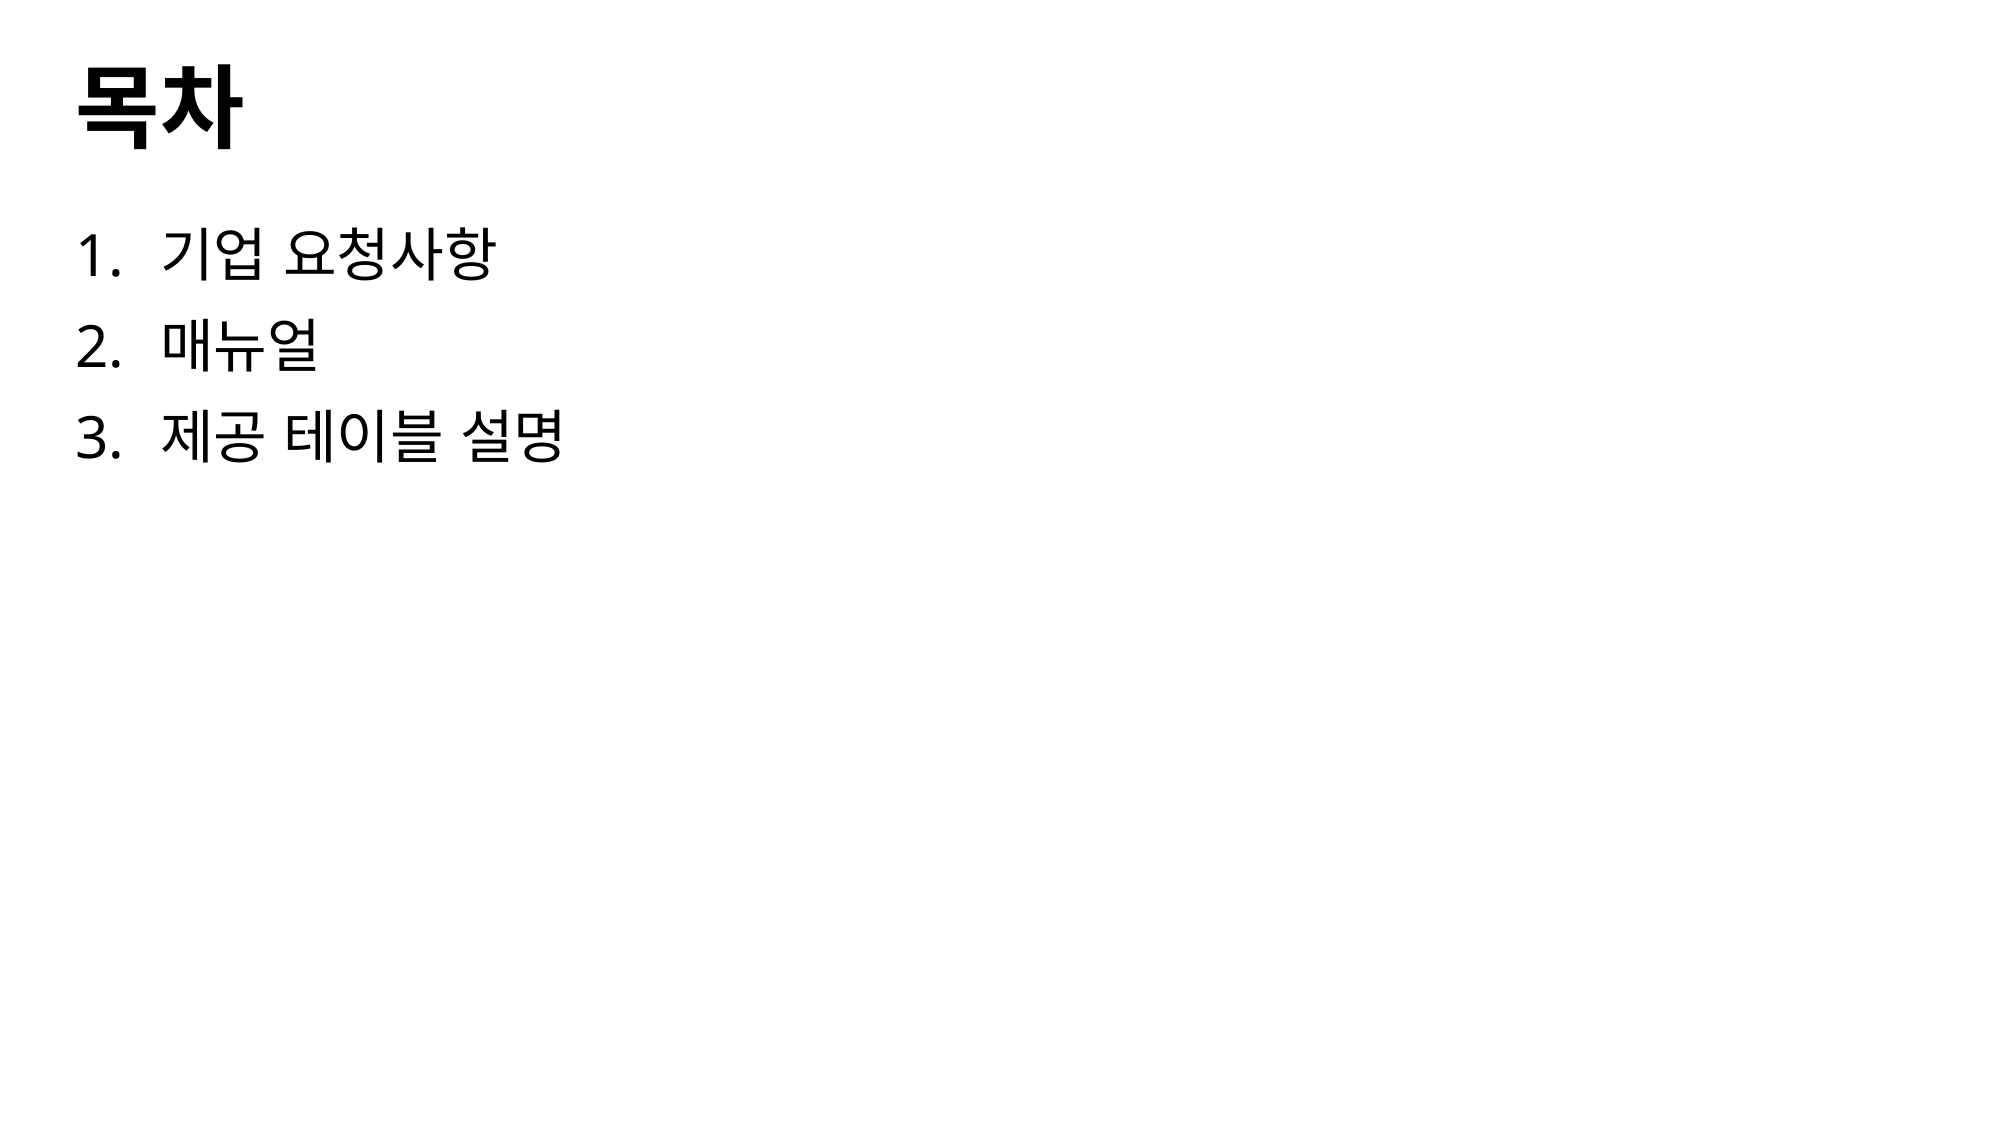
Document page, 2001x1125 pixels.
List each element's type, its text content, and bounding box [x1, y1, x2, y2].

list 기업 요청사항 매뉴얼 제공 테이블 설명 [60, 210, 1940, 1043]
title 목차 [60, 30, 1940, 194]
